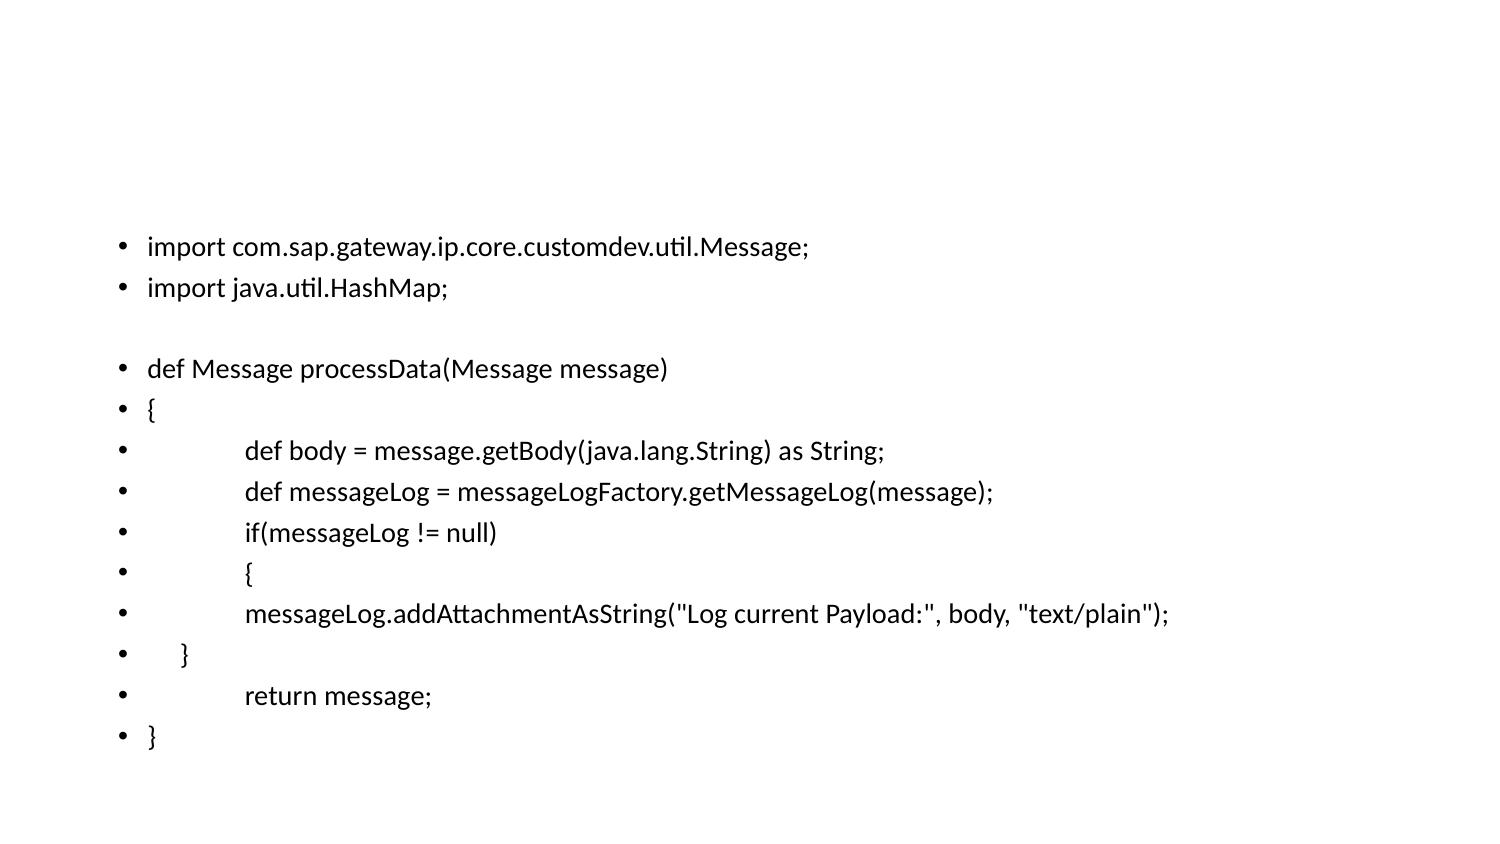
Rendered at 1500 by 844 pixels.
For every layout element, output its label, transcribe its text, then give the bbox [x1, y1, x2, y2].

list import com.sap.gateway.ip.core.customdev.util.Message; import java.util.HashMap; def Message processData(Message message) { def body = message.getBody(java.lang.String) as String; def messageLog = messageLogFactory.getMessageLog(message); if(messageLog != null) { messageLog.addAttachmentAsString("Log current Payload:", body, "text/plain"); } return message; } [103, 224, 1397, 760]
